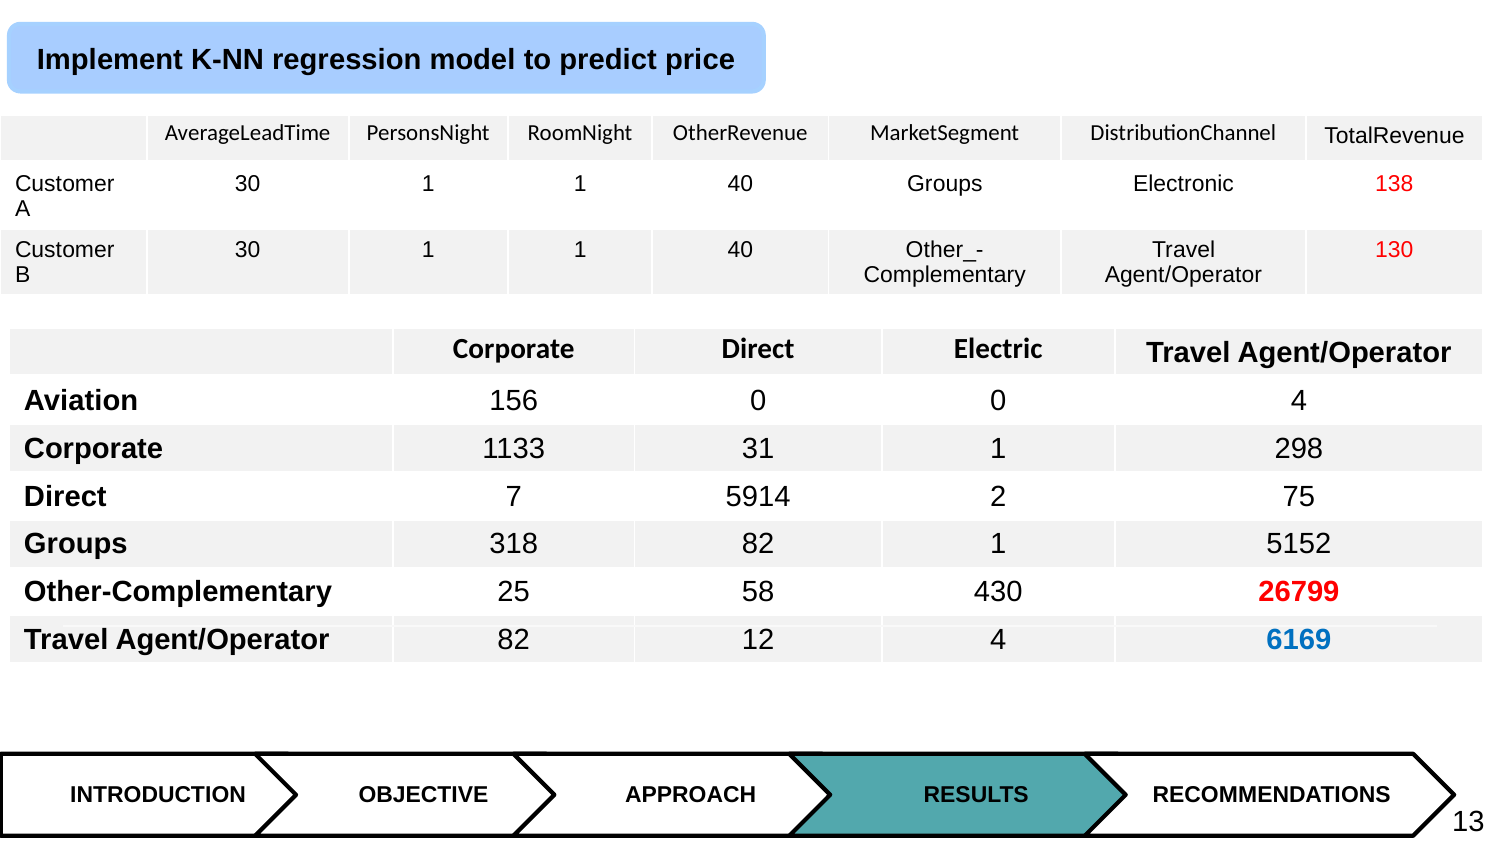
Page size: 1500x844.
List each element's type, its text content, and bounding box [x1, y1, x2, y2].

table_header TotalRevenue [1307, 116, 1482, 160]
table_header Direct [635, 329, 881, 374]
table_cell Other_-Complementary [829, 230, 1060, 294]
table_cell 12 [635, 635, 881, 662]
table_header Travel Agent/Operator [1116, 329, 1482, 374]
table_header [1, 116, 146, 160]
table_cell Travel Agent/Operator [10, 616, 392, 662]
table_cell Groups [829, 166, 1060, 228]
table_cell 0 [883, 379, 1114, 423]
table_cell Electronic [1062, 166, 1305, 228]
table_cell Customer B [1, 230, 146, 294]
table_cell 156 [394, 379, 634, 423]
table_cell 82 [635, 521, 881, 567]
table_cell 58 [635, 569, 881, 615]
table_cell Corporate [10, 425, 392, 471]
table_header Corporate [394, 329, 634, 374]
table_cell 1 [509, 166, 651, 228]
table_header MarketSegment [829, 116, 1060, 160]
table_cell 25 [394, 569, 634, 615]
table_header PersonsNight [350, 116, 507, 160]
table_cell 2 [883, 473, 1114, 519]
table_header DistributionChannel [1062, 116, 1305, 160]
table_header OtherRevenue [653, 116, 828, 160]
table_cell 1 [883, 521, 1114, 567]
table_cell Travel Agent/Operator [1062, 230, 1305, 294]
table_cell 1133 [394, 425, 634, 471]
text_box 13 [1452, 794, 1500, 844]
table_cell 0 [635, 379, 881, 423]
table_cell 138 [1307, 166, 1482, 228]
table_cell 7 [394, 473, 634, 519]
table_cell 1 [509, 230, 651, 294]
table_cell 4 [883, 616, 1114, 625]
table_cell 430 [883, 569, 1114, 615]
table_cell 30 [148, 230, 348, 294]
table_header AverageLeadTime [148, 116, 348, 160]
table_header [10, 329, 392, 374]
table_cell 75 [1116, 473, 1482, 519]
table_cell 298 [1116, 425, 1482, 471]
table_cell 12 [635, 616, 881, 625]
table_cell 31 [635, 425, 881, 471]
table_cell 6169 [1116, 616, 1482, 662]
table_header Electric [883, 329, 1114, 374]
table_cell 26799 [1116, 569, 1482, 615]
table_cell 1 [350, 230, 507, 294]
table_cell 40 [653, 230, 828, 294]
table_cell 1 [883, 425, 1114, 471]
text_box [0, 753, 1456, 837]
table_cell 4 [883, 635, 1114, 662]
table_header RoomNight [509, 116, 651, 160]
table_cell 82 [394, 635, 634, 662]
table_cell Direct [10, 473, 392, 519]
table_cell 318 [394, 521, 634, 567]
table_cell Groups [10, 521, 392, 567]
table_cell 1 [350, 166, 507, 228]
table_cell 5914 [635, 473, 881, 519]
table_cell Other-Complementary [10, 569, 392, 615]
table_cell 82 [394, 616, 634, 625]
table_cell Aviation [10, 379, 392, 423]
table_cell 40 [653, 166, 828, 228]
table_cell 5152 [1116, 521, 1482, 567]
table_cell 130 [1307, 230, 1482, 294]
text_box Implement K-NN regression model to predict price [6, 21, 766, 94]
table_cell 4 [1116, 379, 1482, 423]
table_cell 30 [148, 166, 348, 228]
table_cell Customer A [1, 166, 146, 228]
